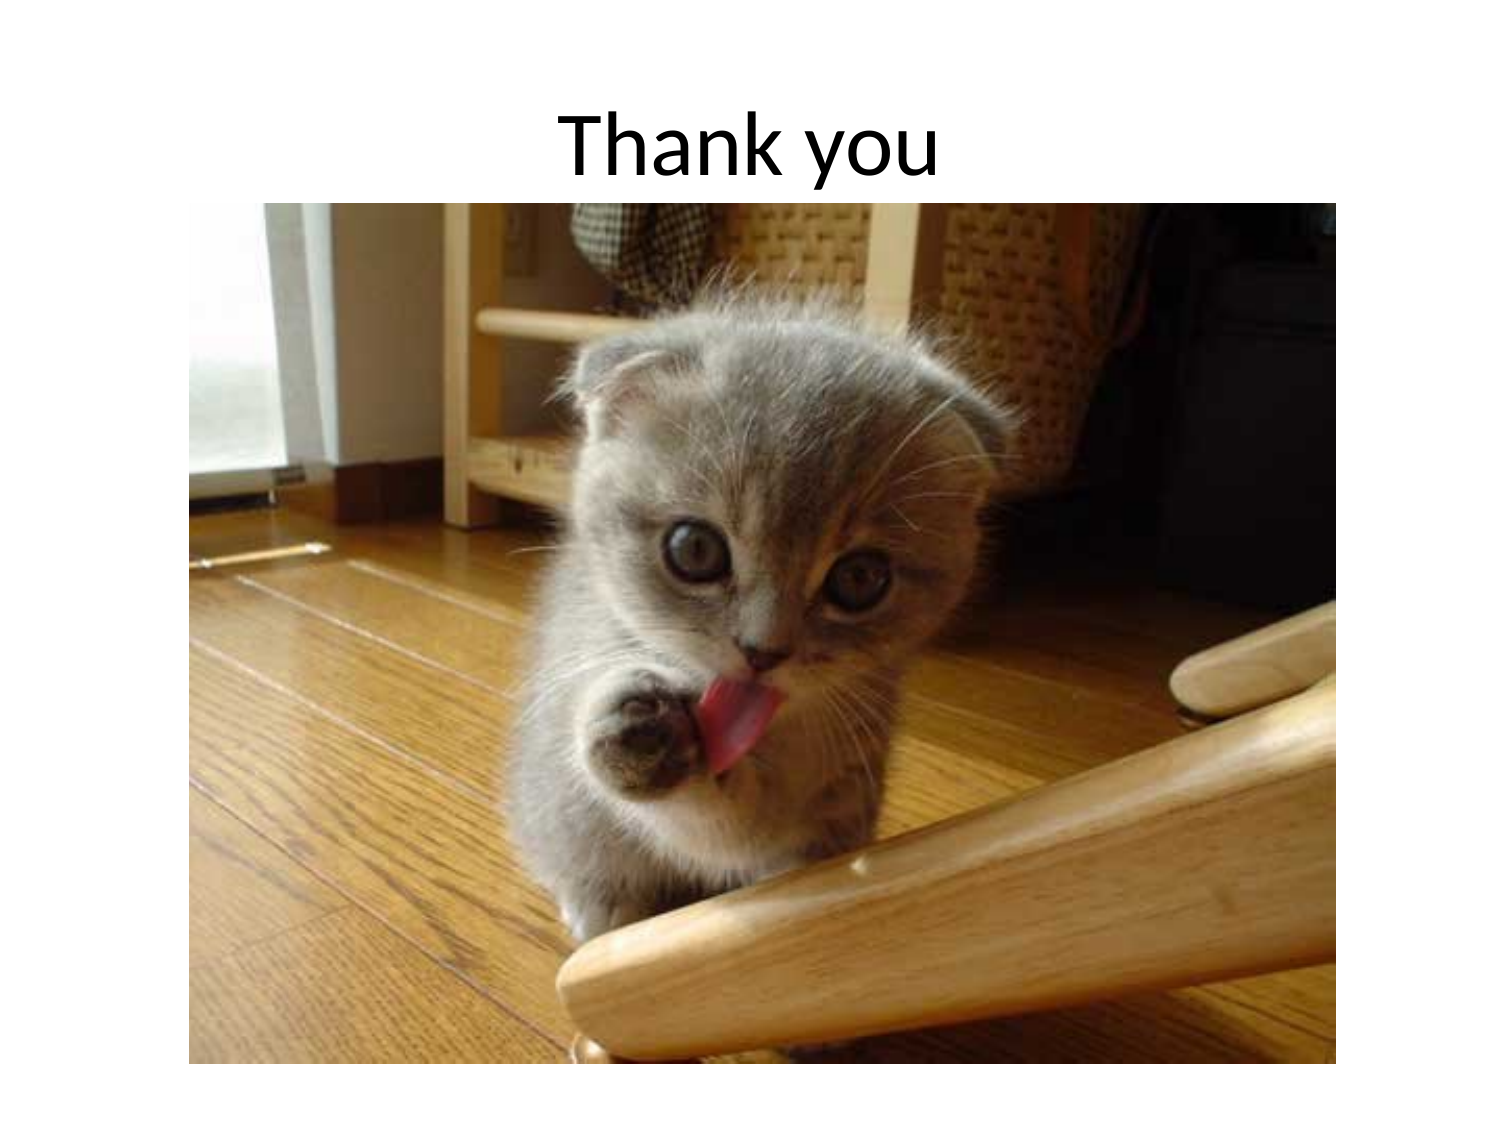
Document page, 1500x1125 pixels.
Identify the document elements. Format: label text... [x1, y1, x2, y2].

picture [189, 203, 1336, 1065]
title Thank you [75, 45, 1425, 233]
